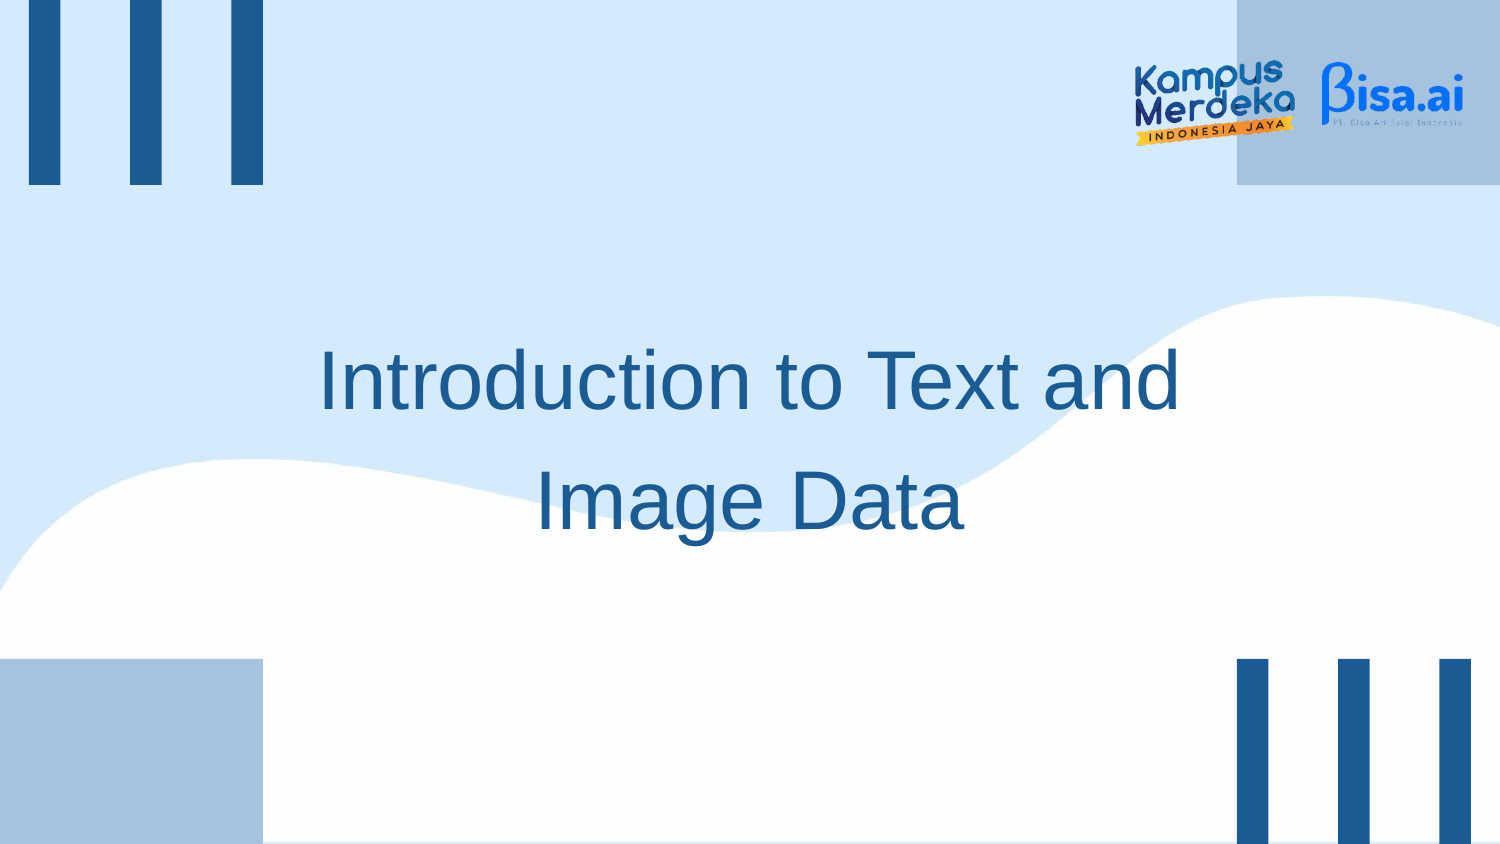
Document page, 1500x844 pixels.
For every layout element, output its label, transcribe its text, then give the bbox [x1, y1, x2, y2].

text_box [1236, 658, 1500, 844]
text_box Introduction to Text and Image Data [289, 306, 1211, 546]
text_box [1236, 0, 1500, 185]
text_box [0, 0, 264, 186]
text_box [0, 658, 263, 844]
picture [0, 0, 1500, 844]
